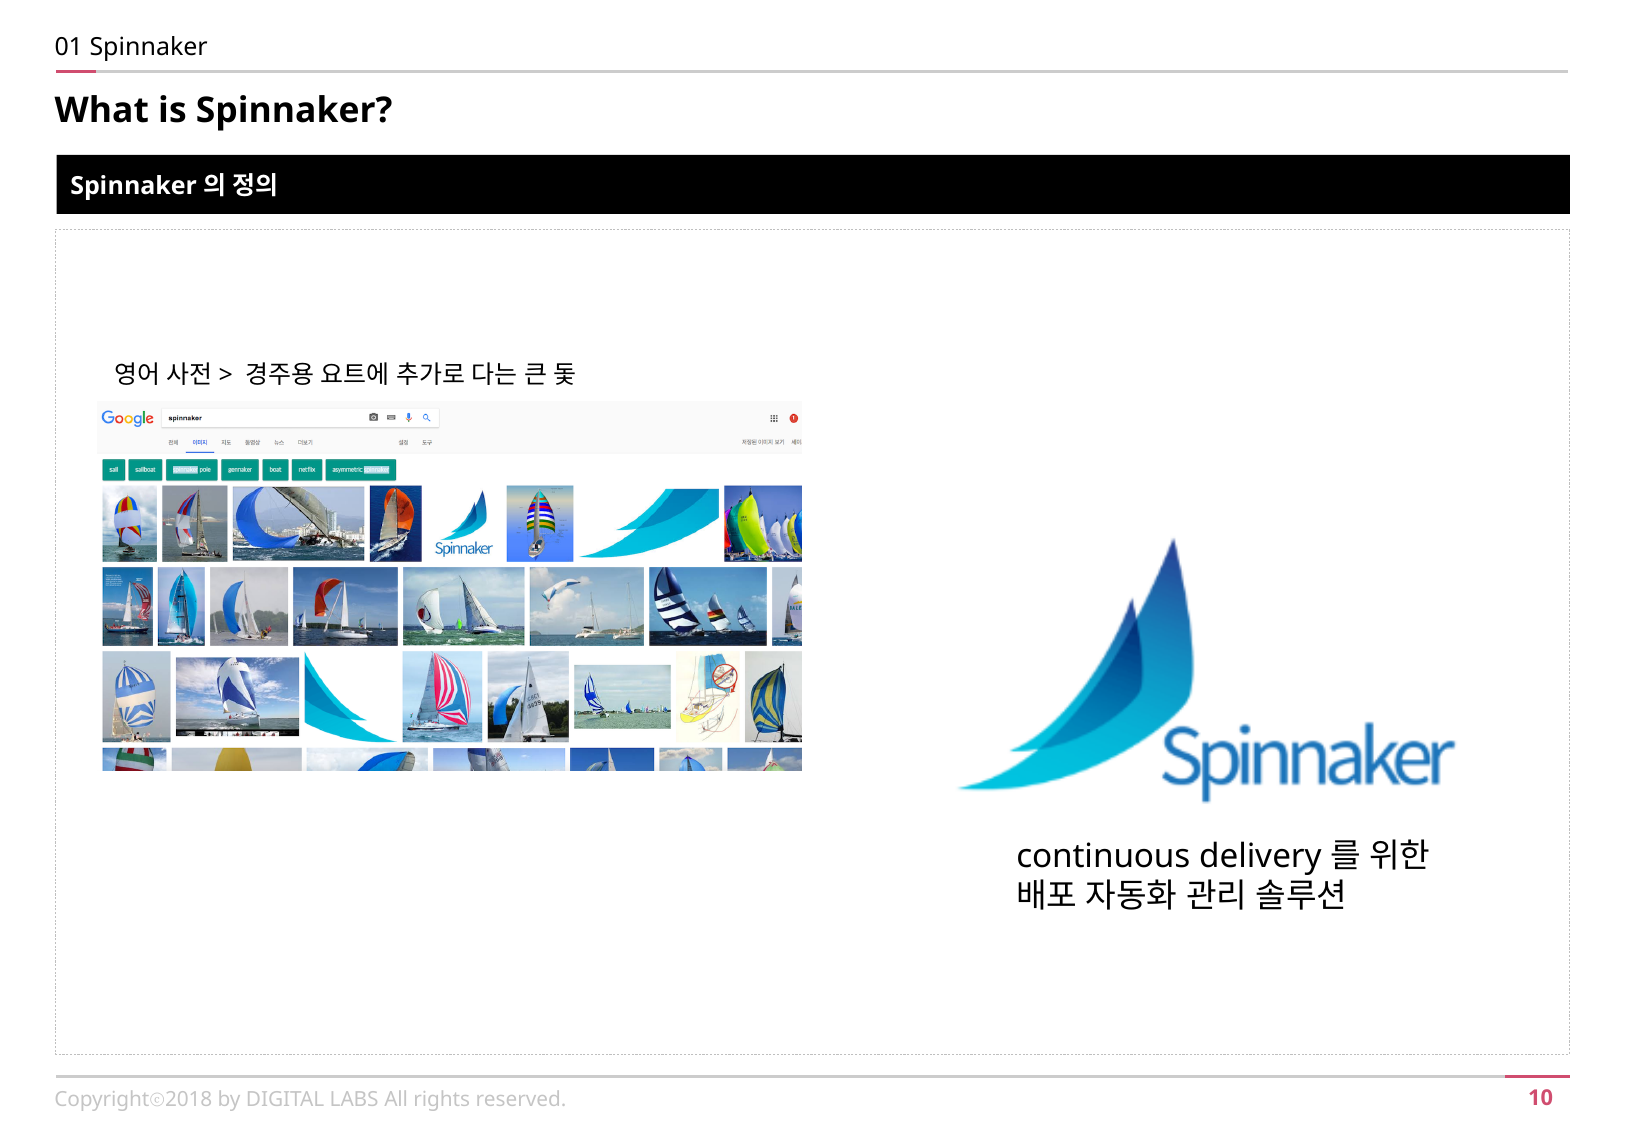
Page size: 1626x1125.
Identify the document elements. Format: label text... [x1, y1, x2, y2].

list 01 Spinnaker [40, 30, 937, 78]
text_box continuous delivery를 위한 배포 자동화 관리 솔루션 [1001, 826, 1625, 922]
list Spinnaker의 정의 [56, 154, 1570, 214]
picture [894, 514, 1520, 828]
text_box 영어 사전> 경주용 요트에 추가로 다는 큰 돛 [99, 351, 592, 397]
list What is Spinnaker? [40, 79, 1569, 144]
footer Copyrightⓒ2018 by DIGITAL LABS All rights reserved. [39, 1072, 895, 1124]
picture [96, 400, 802, 772]
